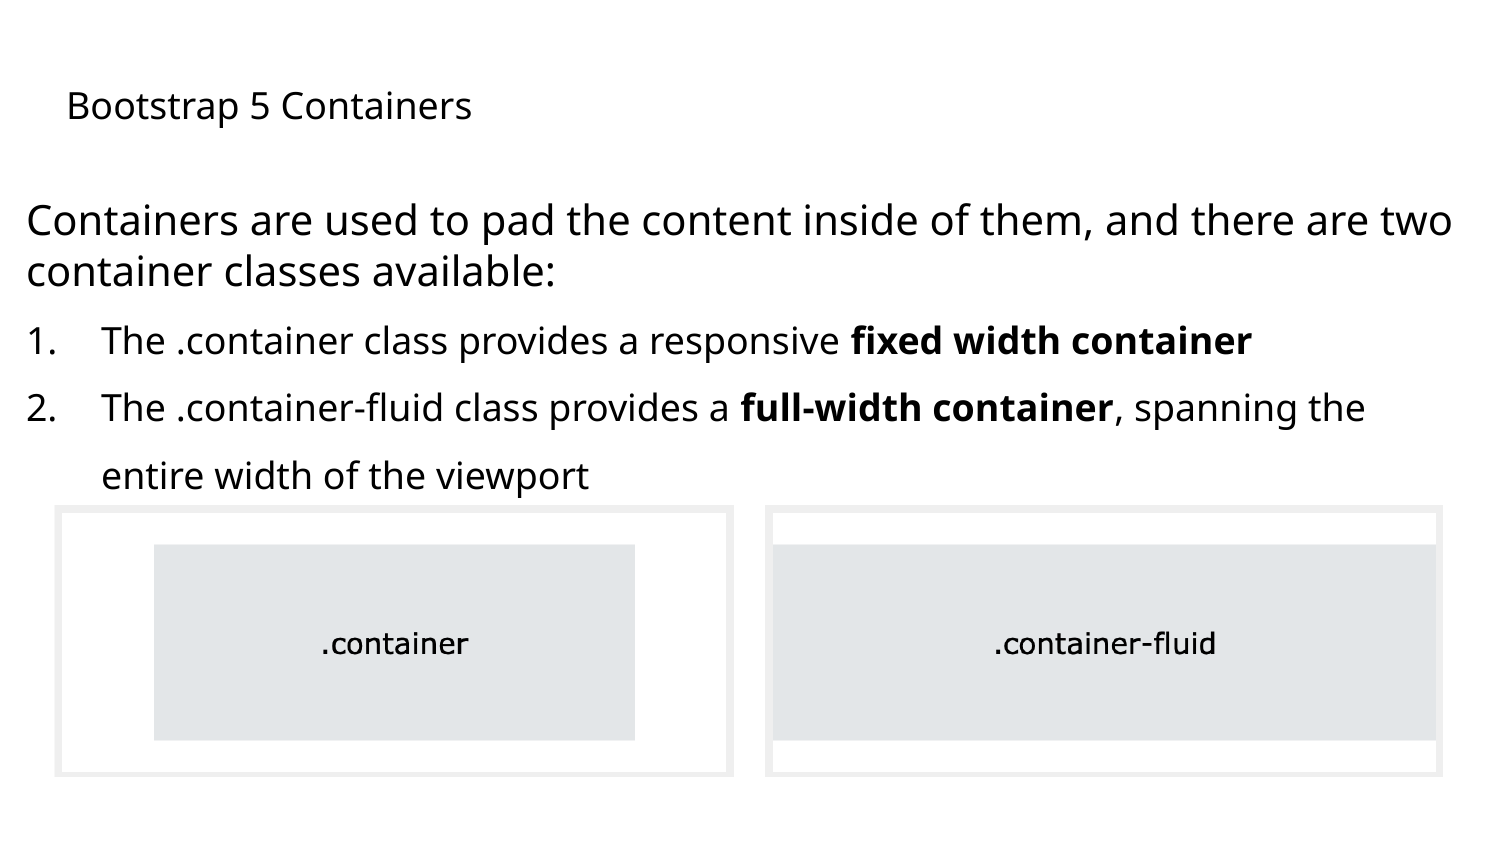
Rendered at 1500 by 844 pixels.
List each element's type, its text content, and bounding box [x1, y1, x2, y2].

title Bootstrap 5 Containers [51, 67, 1449, 167]
text_box Containers are used to pad the content inside of them, and there are two container classes available: The .container class provides a responsive fixed width container The .container-fluid class provides a full-width container, spanning the entire width of the viewport [11, 186, 1475, 674]
picture [50, 504, 1443, 777]
